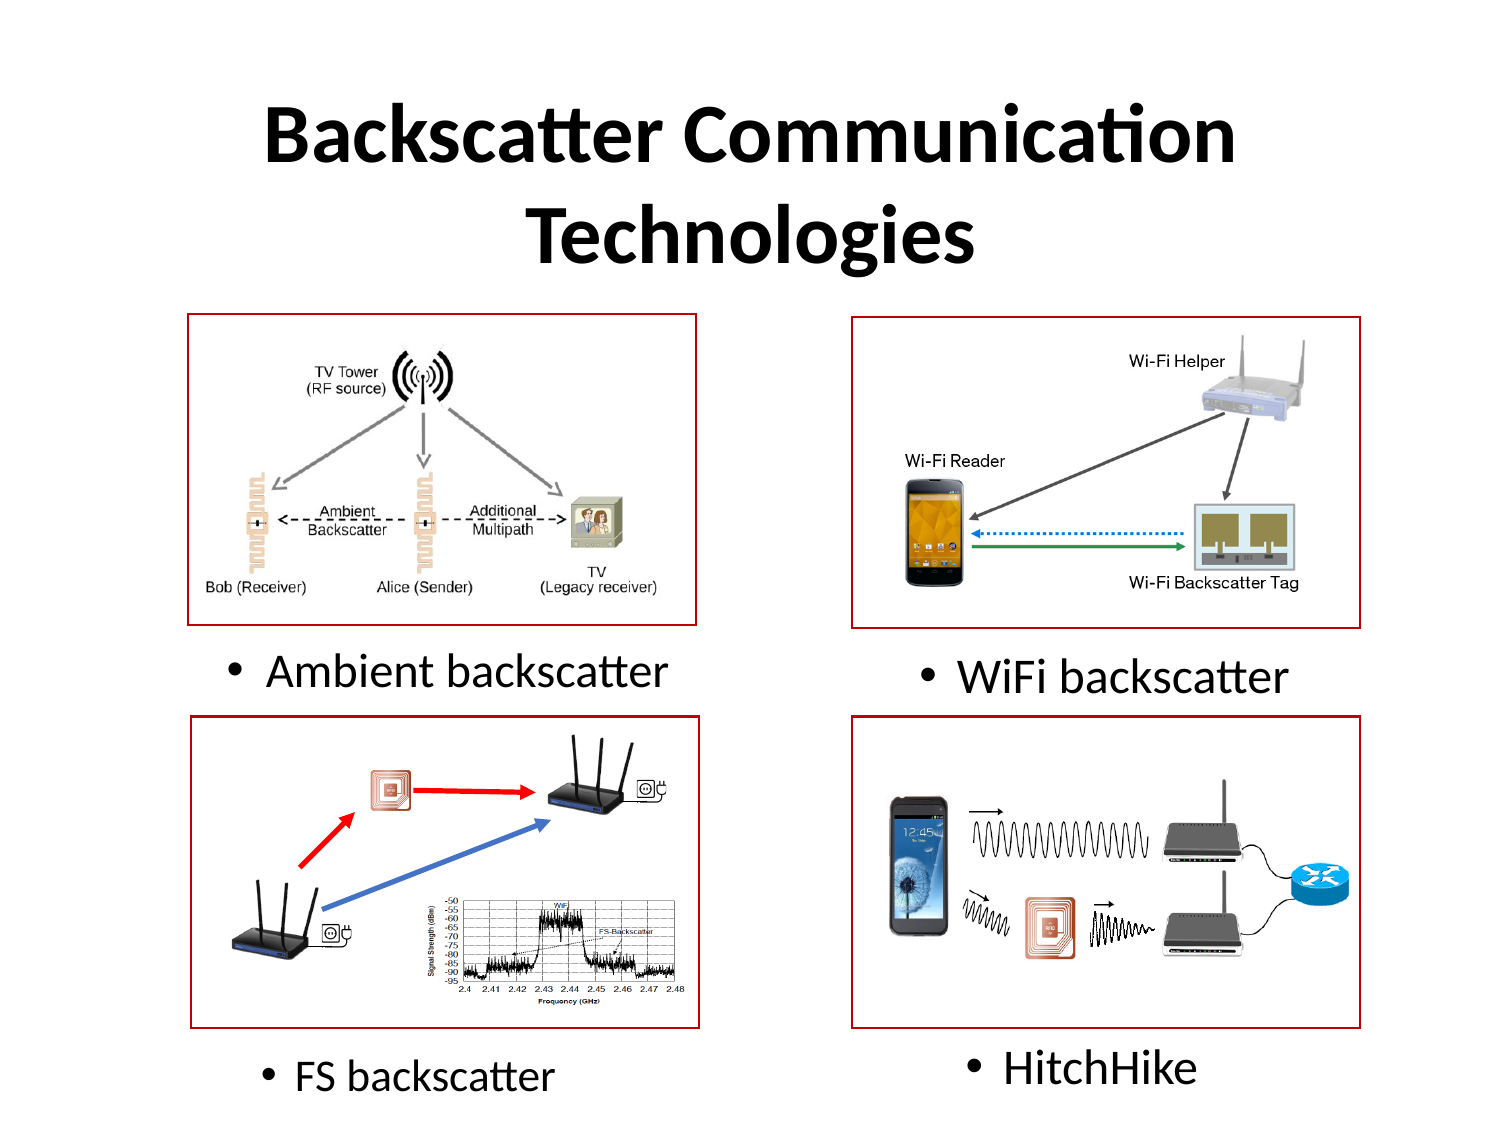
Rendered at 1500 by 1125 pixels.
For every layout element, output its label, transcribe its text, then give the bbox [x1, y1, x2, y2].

list Ambient backscatter [211, 638, 691, 712]
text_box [299, 812, 355, 868]
picture [369, 768, 414, 813]
picture [206, 872, 352, 964]
picture [900, 329, 1312, 598]
text_box [851, 316, 1361, 629]
picture [194, 334, 667, 609]
picture [881, 643, 1351, 964]
text_box [851, 715, 1361, 1029]
title Backscatter Communication Technologies [104, 70, 1398, 289]
picture [424, 895, 688, 1006]
text_box [190, 715, 700, 1029]
picture [522, 728, 667, 819]
text_box HitchHike [950, 1034, 1327, 1108]
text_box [322, 819, 552, 910]
text_box FS backscatter [245, 1044, 827, 1109]
text_box [187, 313, 697, 626]
